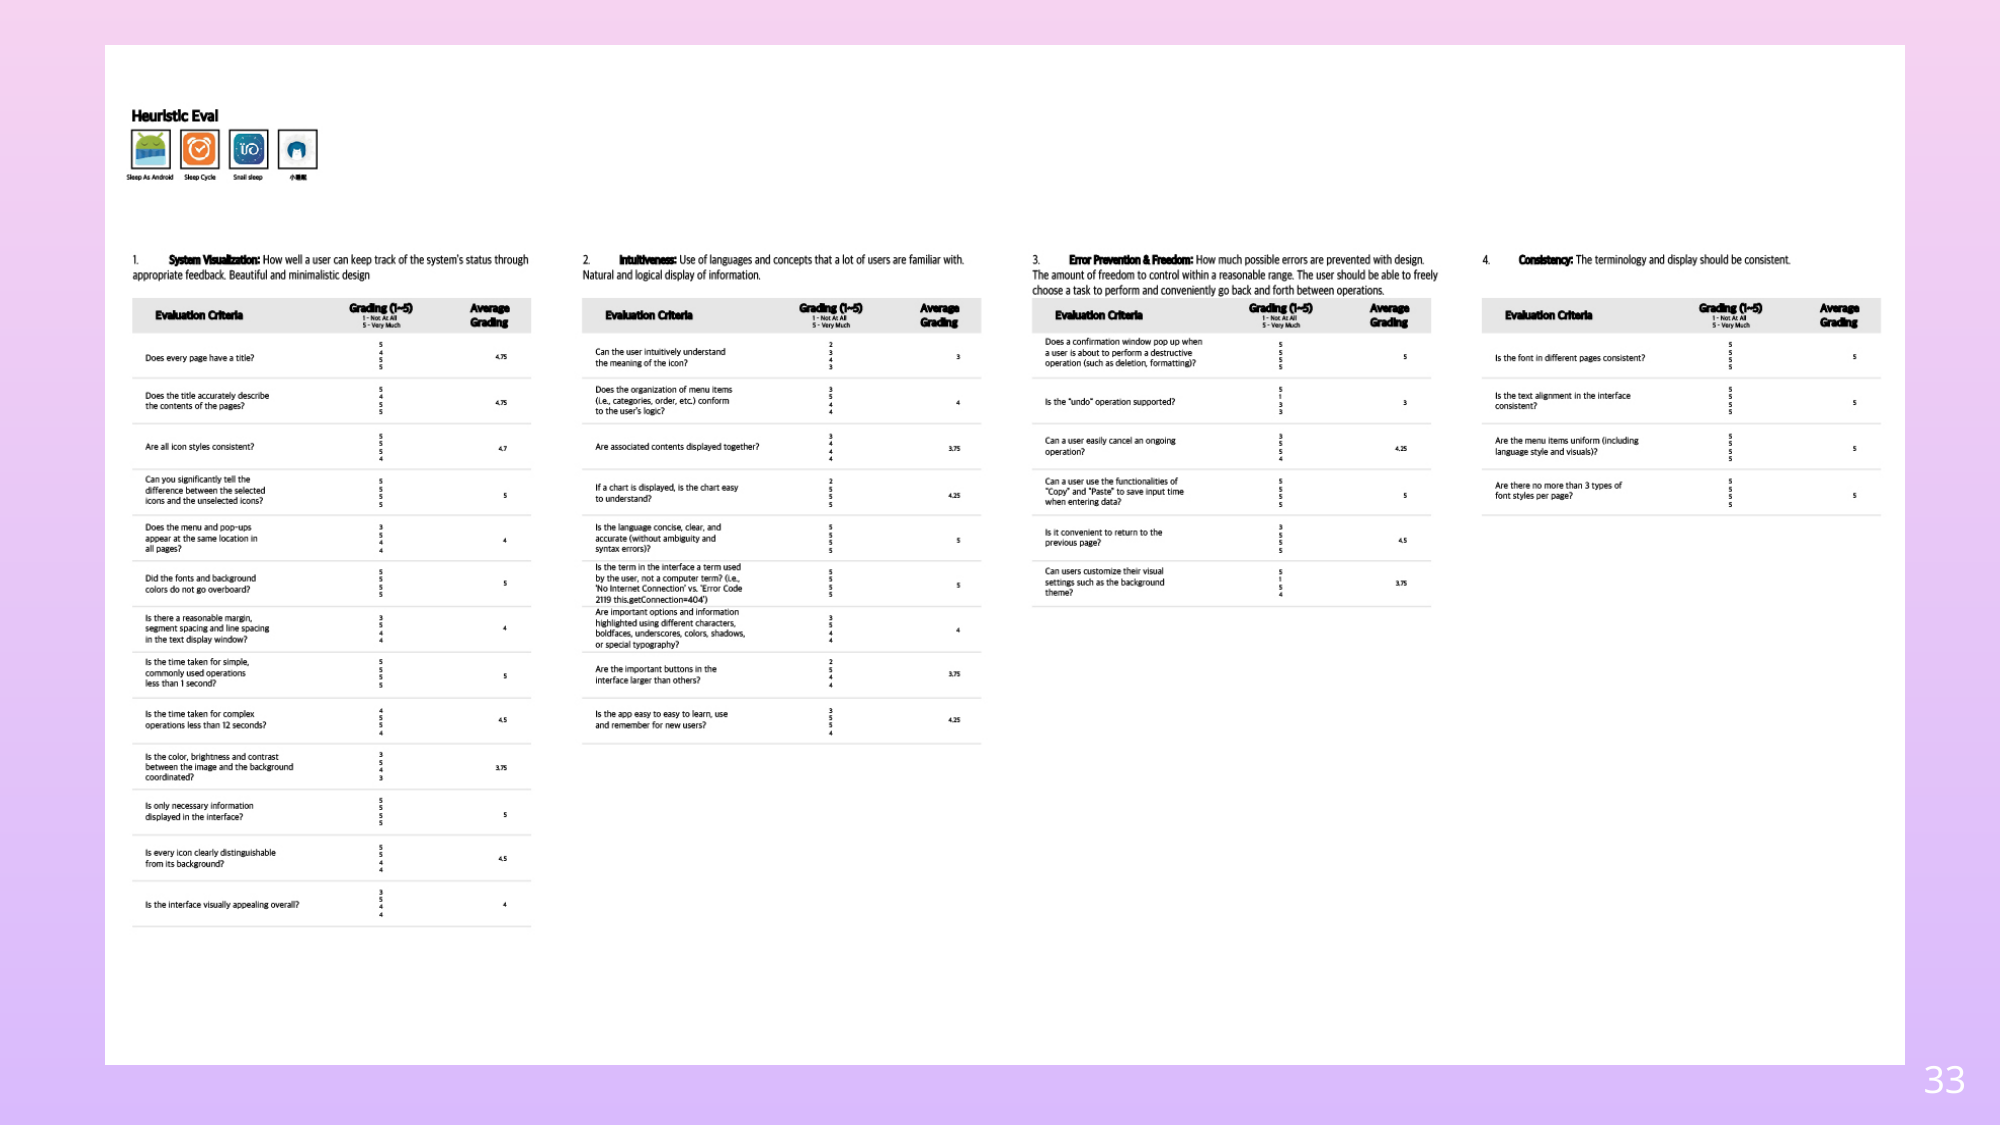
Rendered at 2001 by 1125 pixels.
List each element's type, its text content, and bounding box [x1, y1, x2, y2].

picture [105, 45, 1905, 1065]
text_box 33 [1908, 1048, 1982, 1108]
